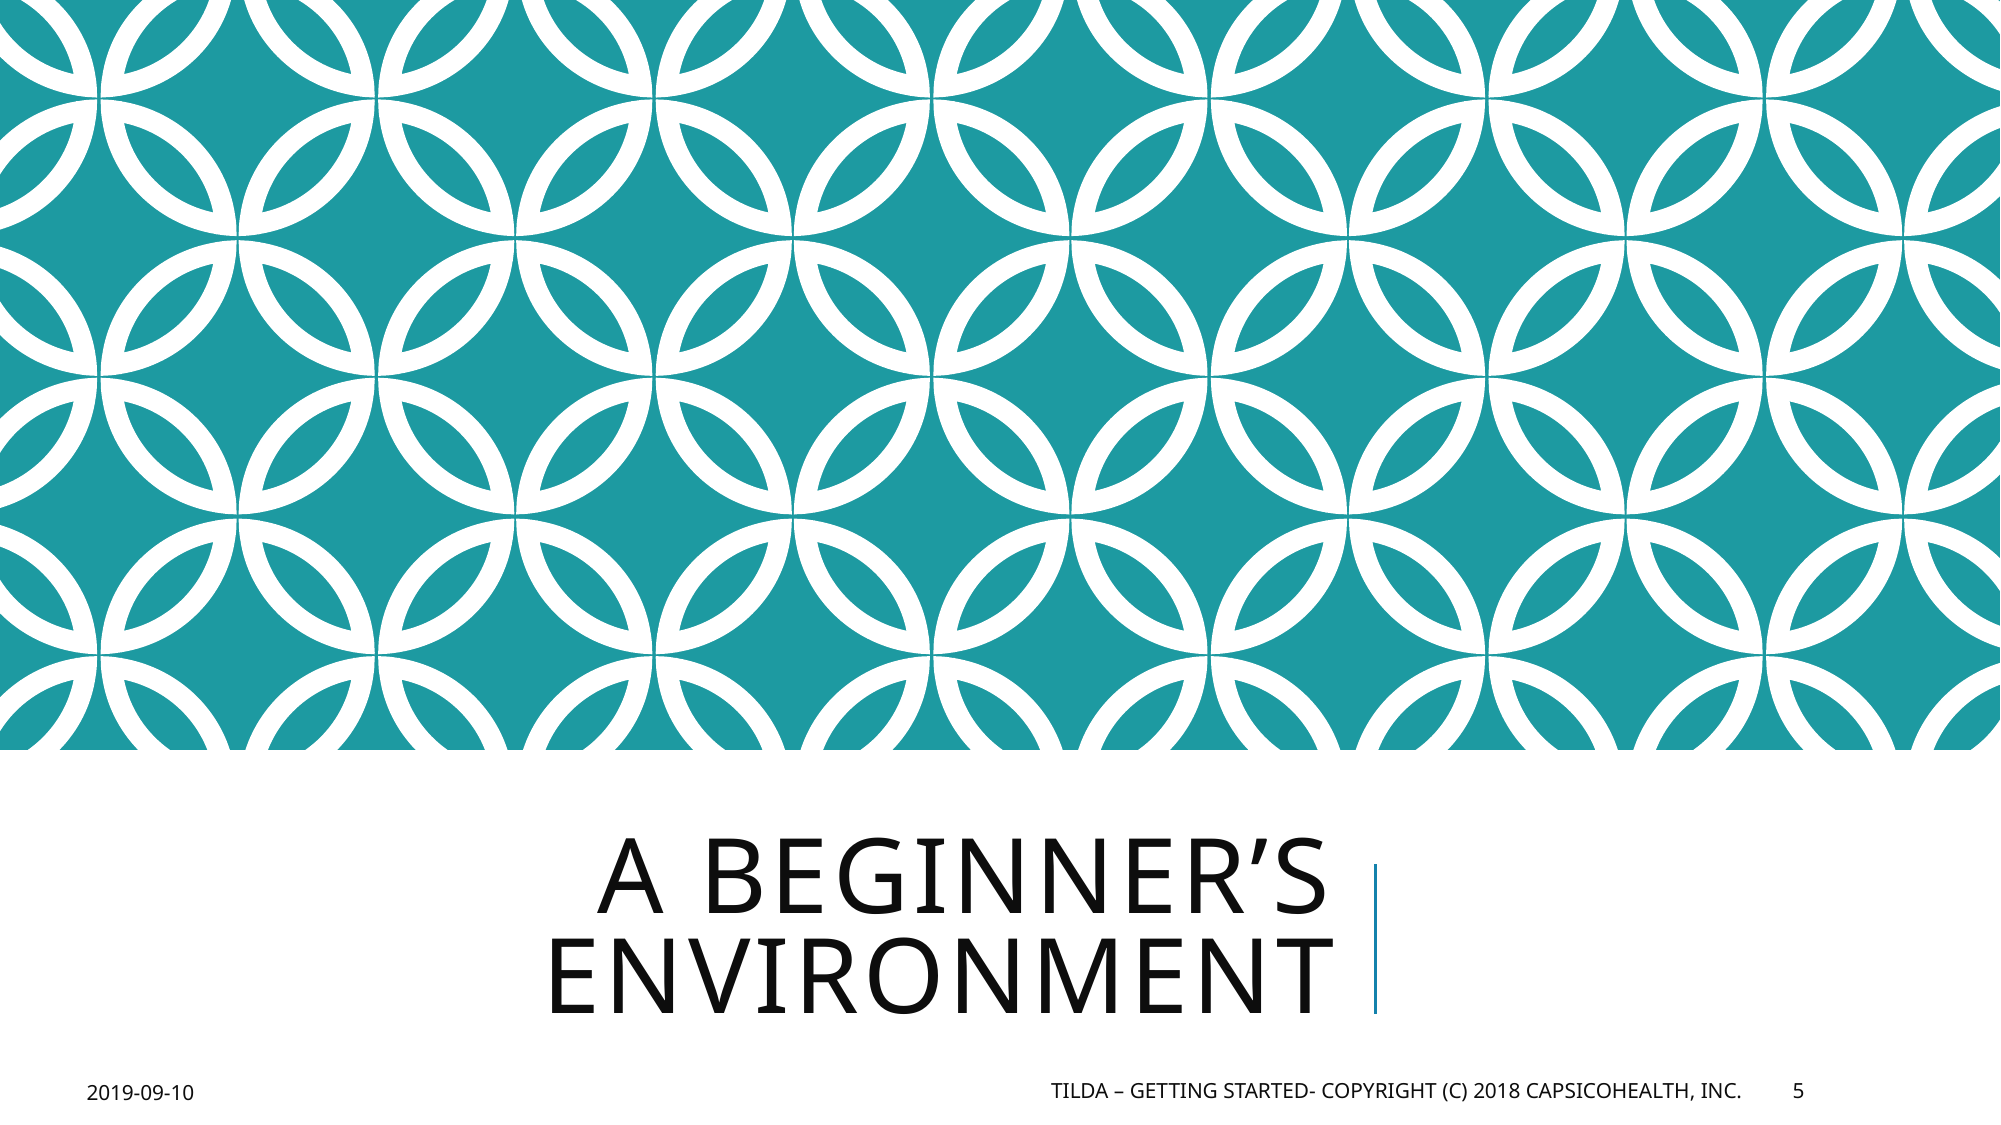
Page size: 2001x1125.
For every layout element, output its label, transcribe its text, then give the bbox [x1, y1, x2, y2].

footer Tilda – Getting Started- Copyright (c) 2018 CapsicoHealth, Inc. [559, 1077, 1763, 1107]
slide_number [71, 1077, 522, 1107]
slide_number 5 [1777, 1077, 1938, 1107]
title A Beginner’s Environment [75, 813, 1350, 1054]
